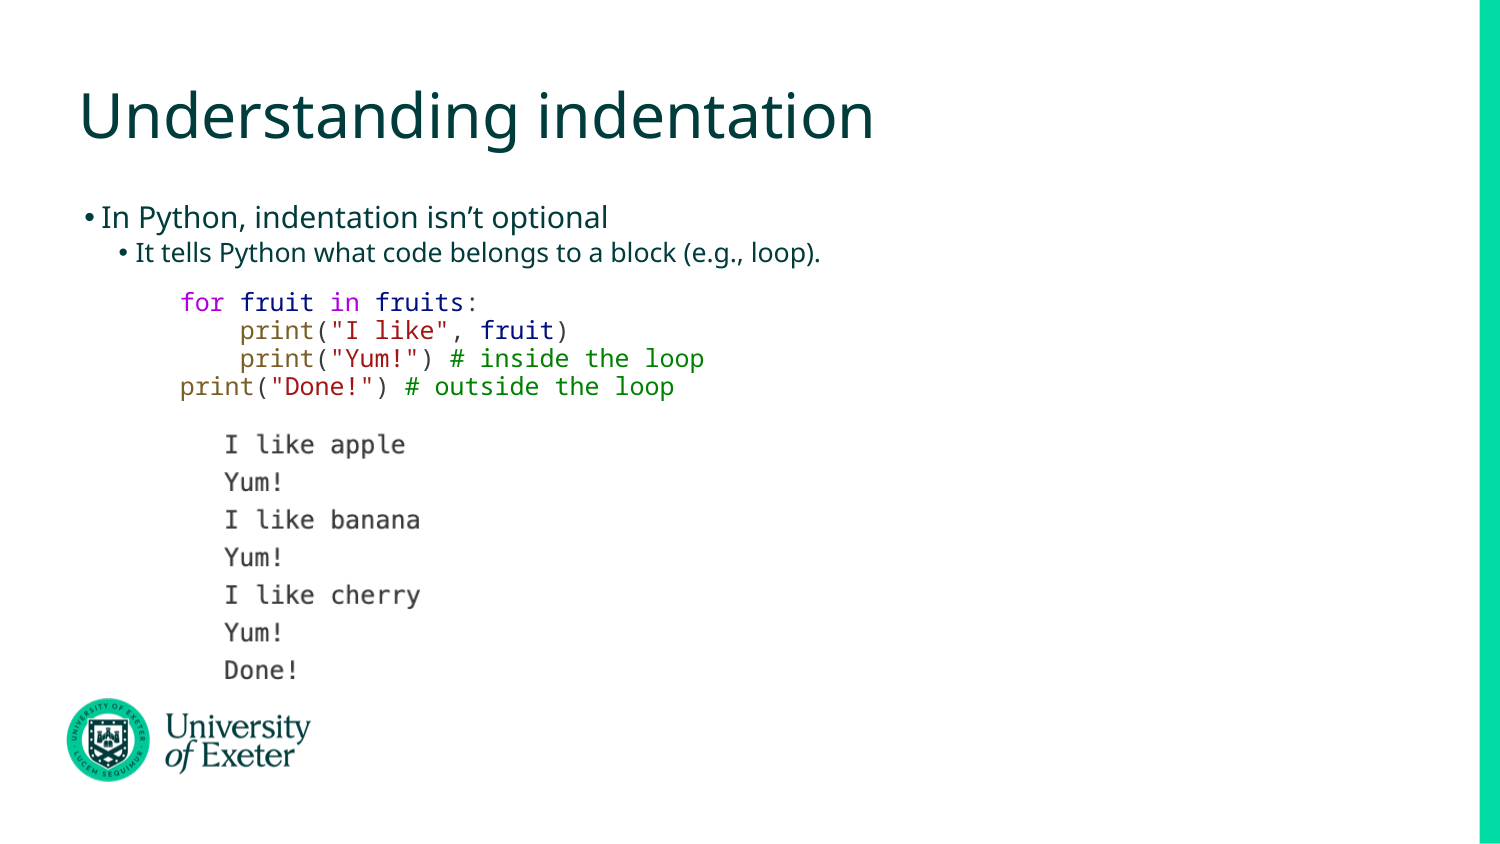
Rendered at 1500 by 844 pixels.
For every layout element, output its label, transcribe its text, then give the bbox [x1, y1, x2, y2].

text_box for fruit in fruits: print("I like", fruit) print("Yum!") # inside the loop print("Done!") # outside the loop [164, 281, 915, 465]
list In Python, indentation isn’t optional It tells Python what code belongs to a block (e.g., loop). [69, 194, 1421, 613]
title Understanding indentation [64, 77, 1200, 153]
picture [54, 420, 488, 829]
